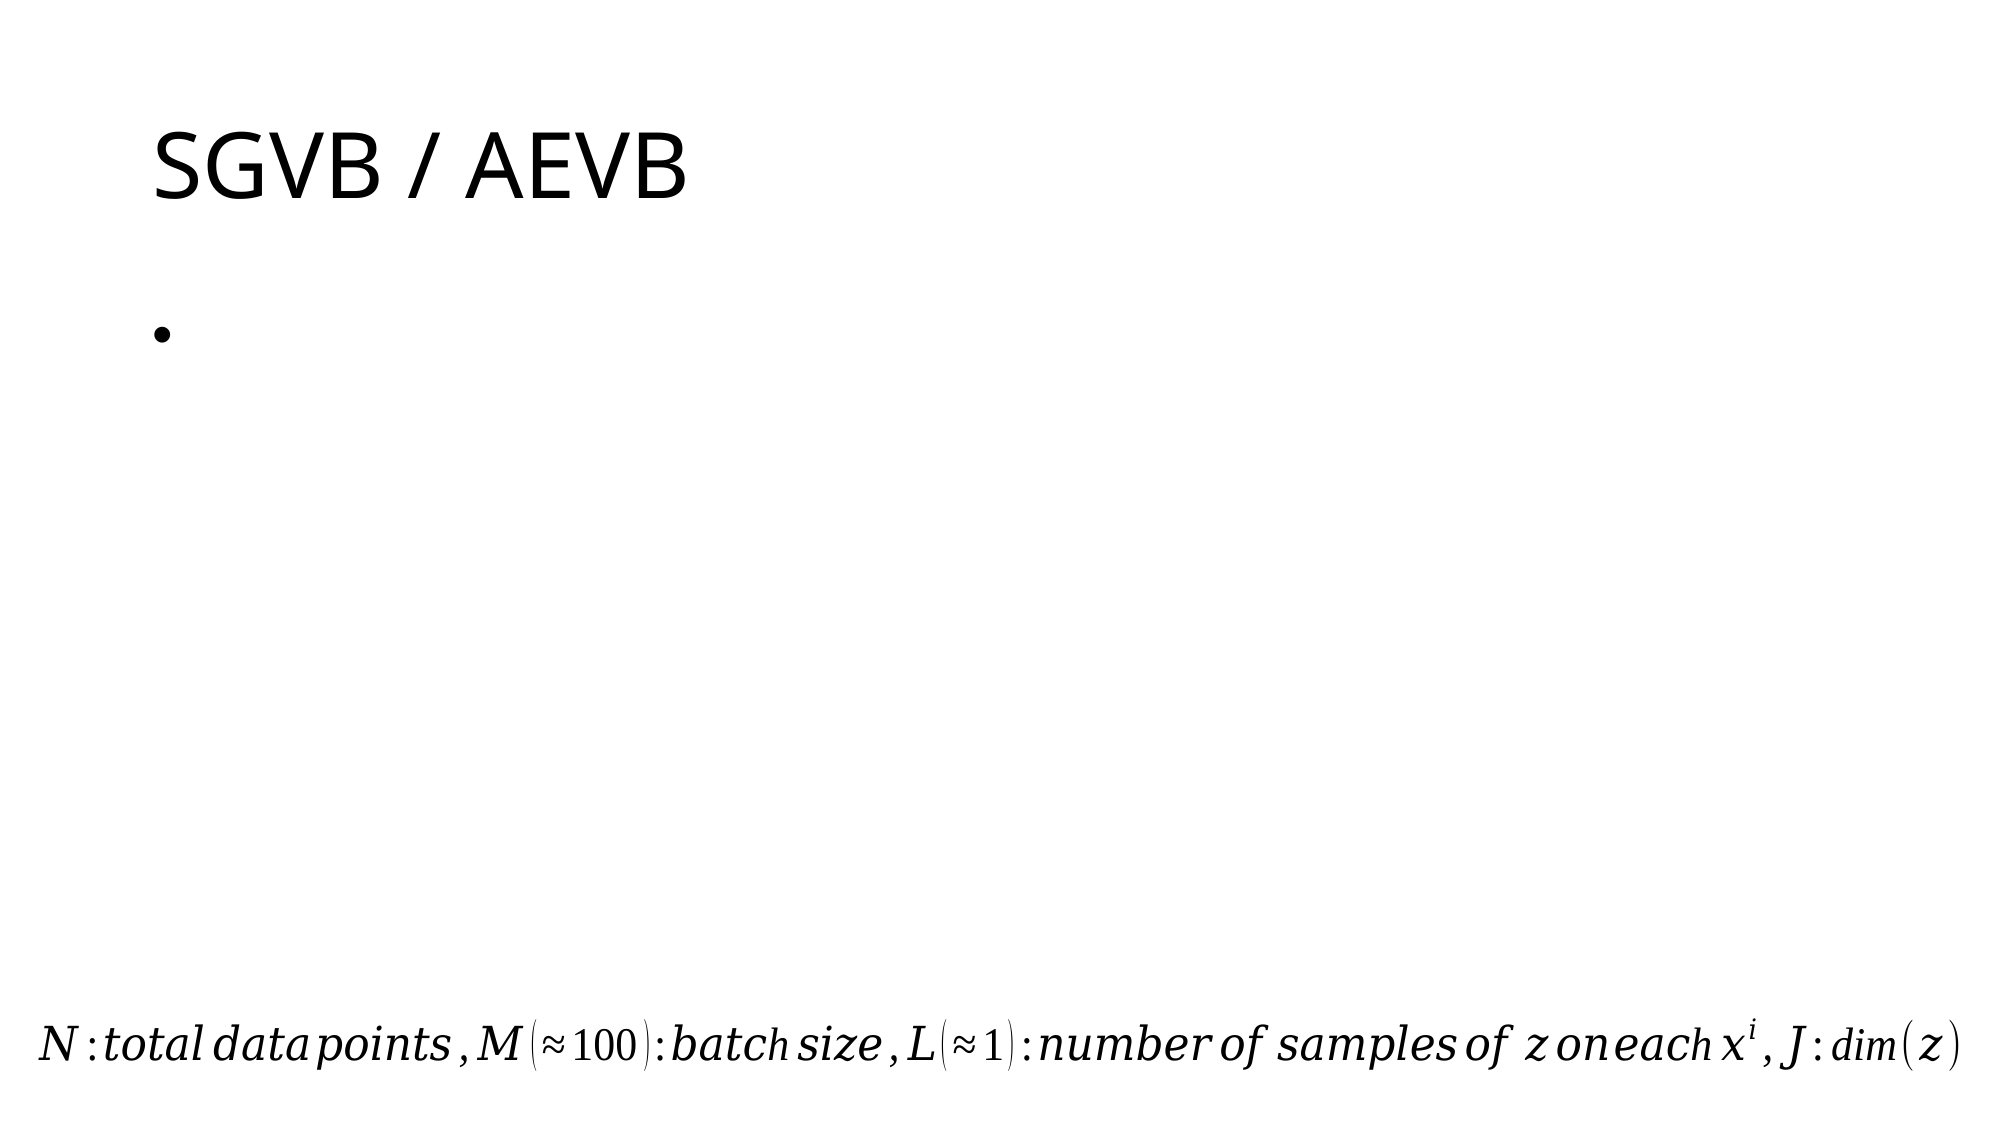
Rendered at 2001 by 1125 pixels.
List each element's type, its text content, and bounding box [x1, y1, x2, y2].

title SGVB / AEVB [137, 59, 1863, 278]
